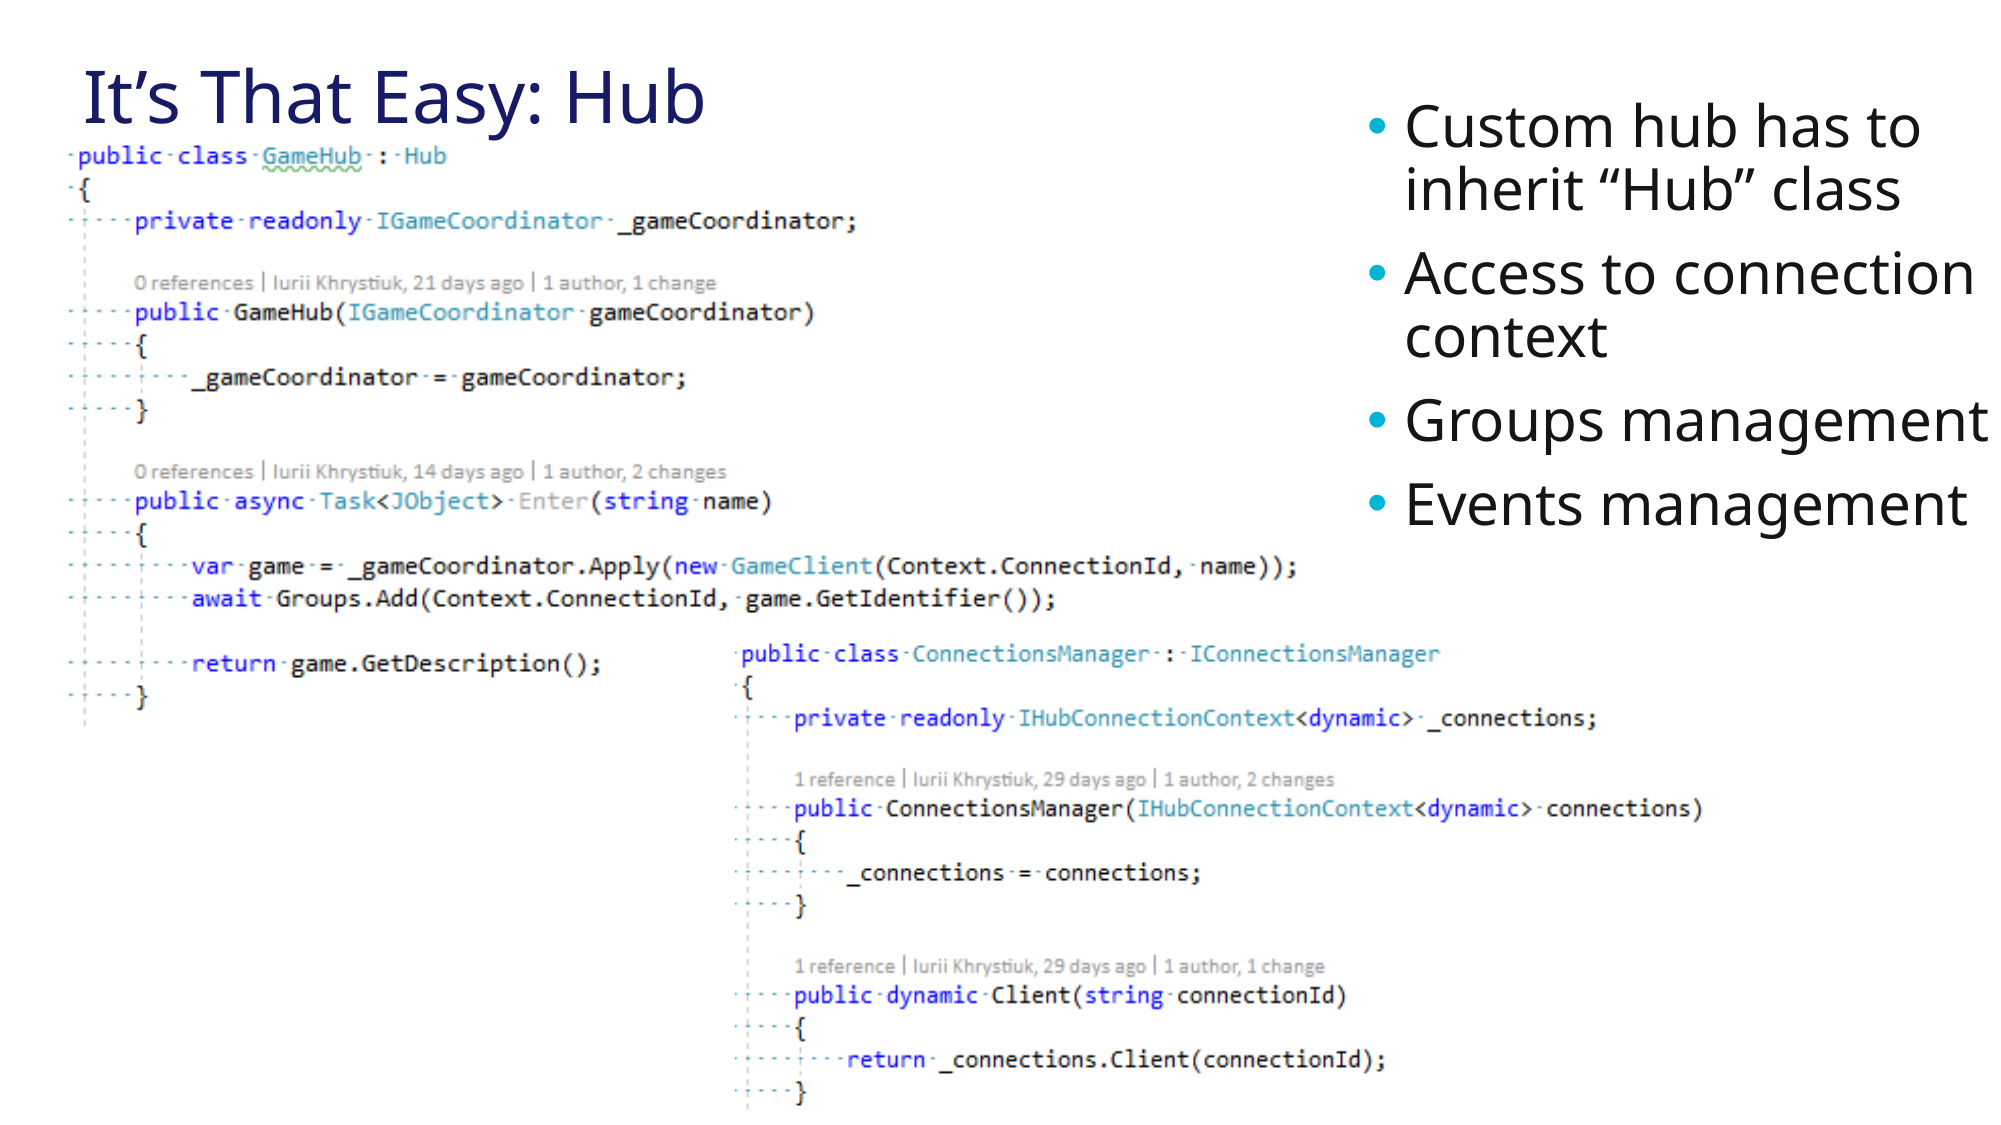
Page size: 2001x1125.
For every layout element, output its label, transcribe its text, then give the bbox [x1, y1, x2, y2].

picture [68, 142, 1733, 1111]
title It’s That Easy: Hub [68, 56, 1957, 143]
list Custom hub has to inherit “Hub” class Access to connection context Groups management Events management [1352, 90, 2000, 955]
